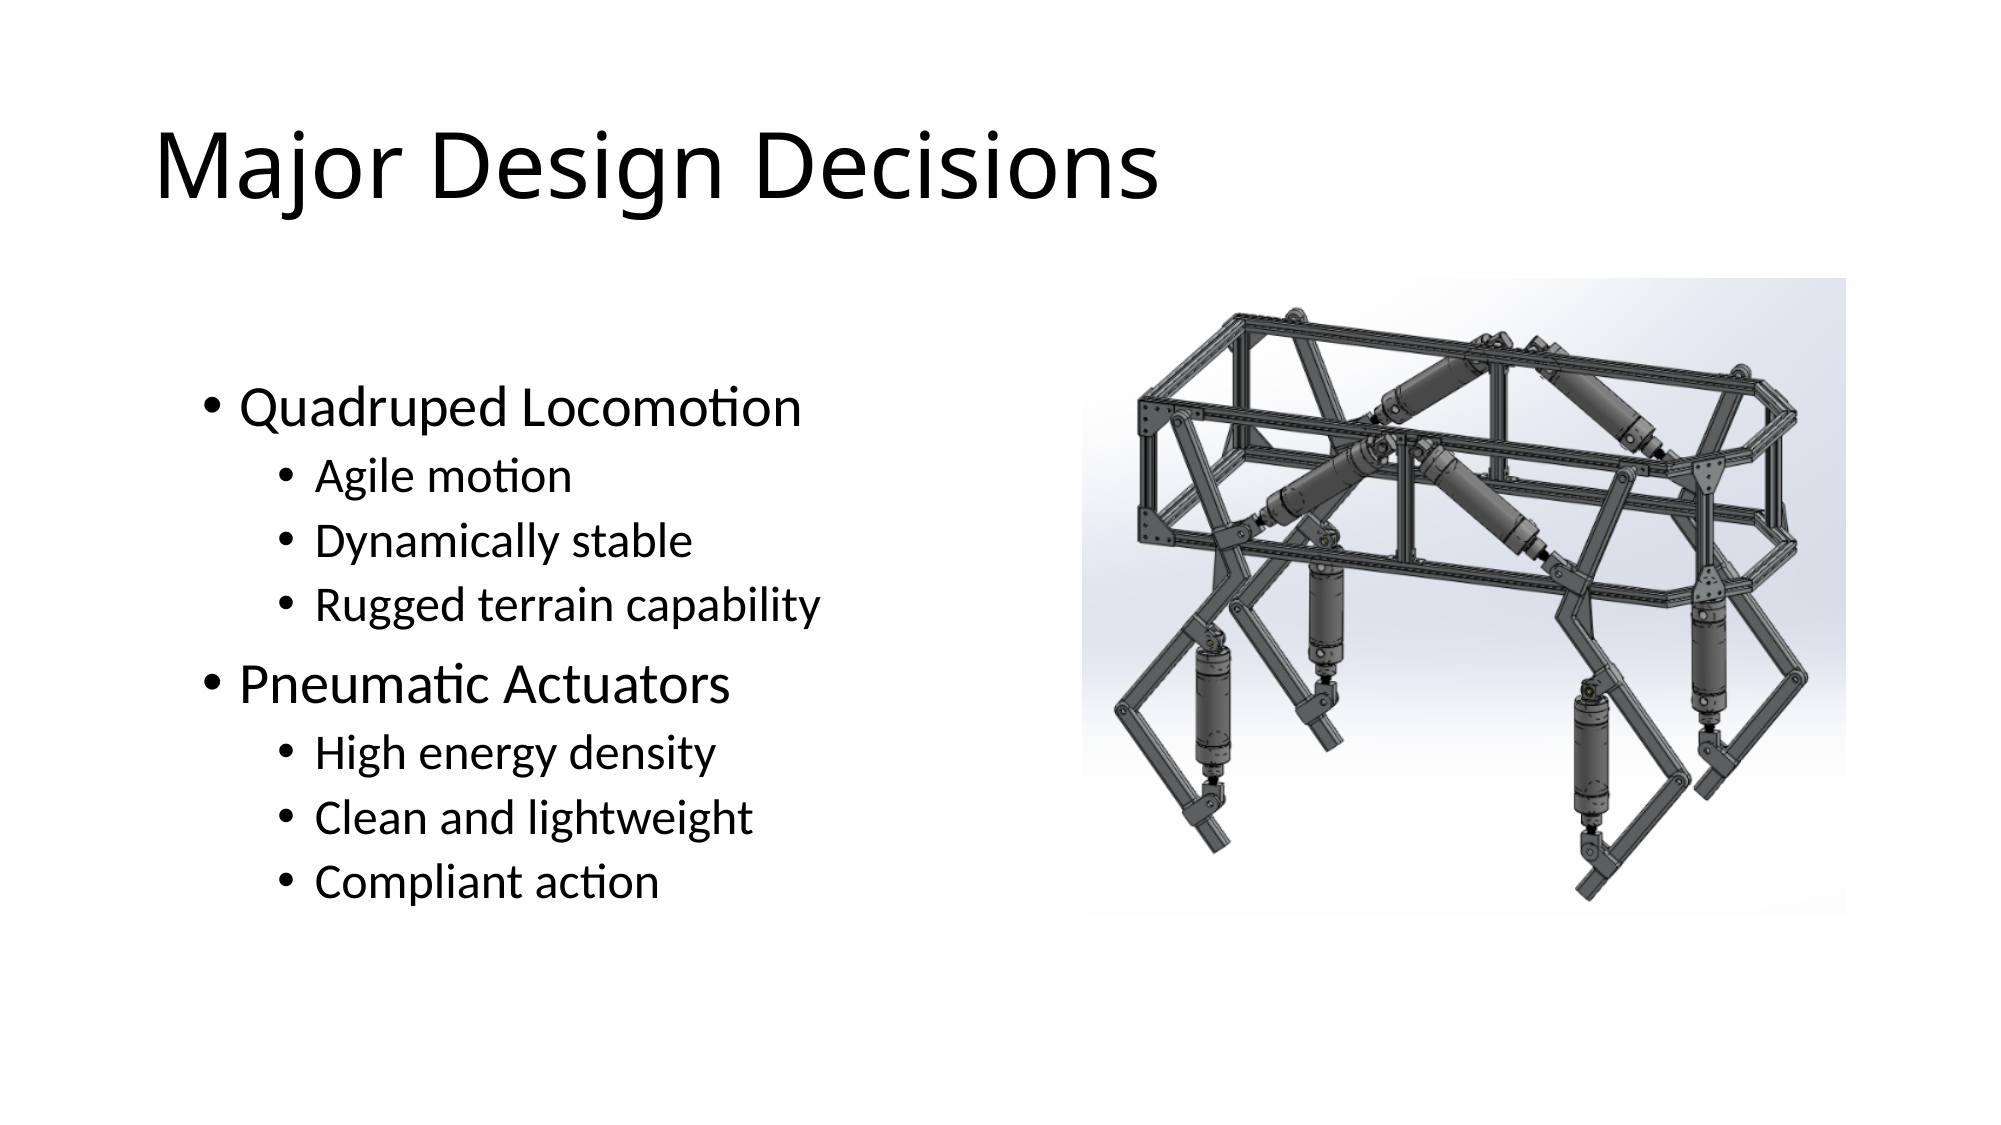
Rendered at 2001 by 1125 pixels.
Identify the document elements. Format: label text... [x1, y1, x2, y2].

picture [1081, 277, 1847, 917]
title Major Design Decisions [137, 59, 1863, 278]
list Quadruped Locomotion Agile motion Dynamically stable Rugged terrain capability Pneumatic Actuators High energy density Clean and lightweight Compliant action [187, 369, 1813, 1036]
